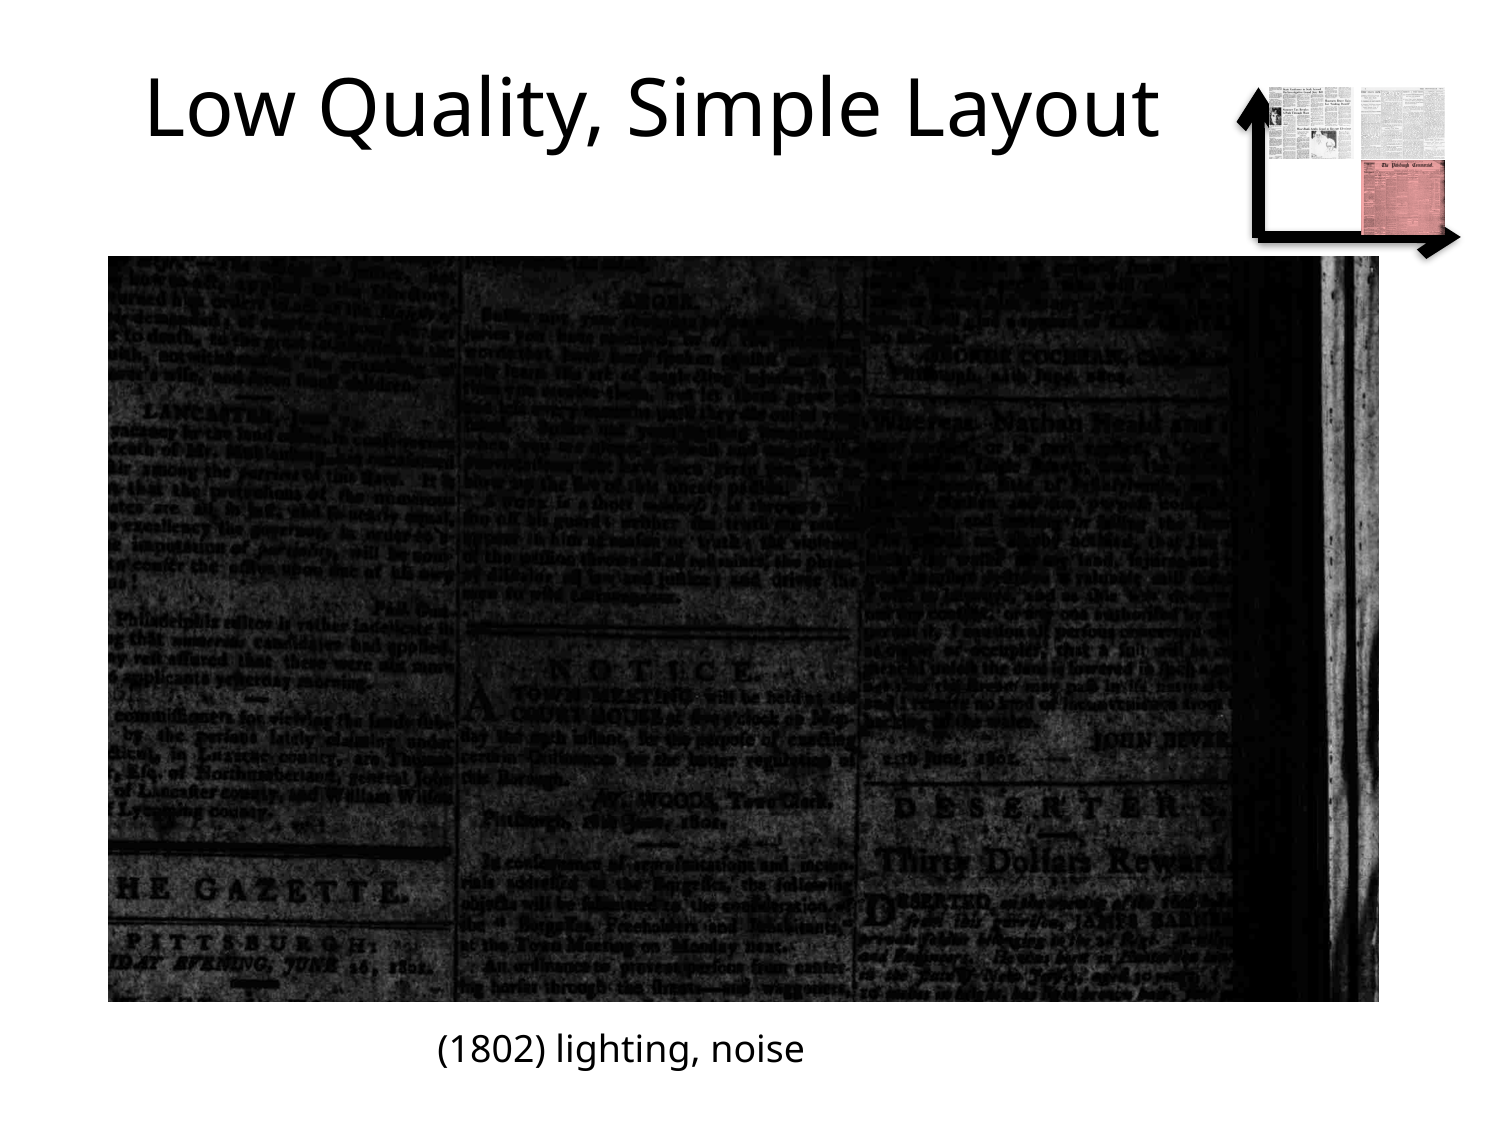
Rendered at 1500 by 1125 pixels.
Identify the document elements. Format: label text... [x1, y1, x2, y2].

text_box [1258, 87, 1462, 239]
text_box (1802) lighting, noise [422, 1017, 1069, 1078]
picture [108, 256, 1379, 1002]
text_box Low Quality, Simple Layout [74, 10, 1230, 198]
